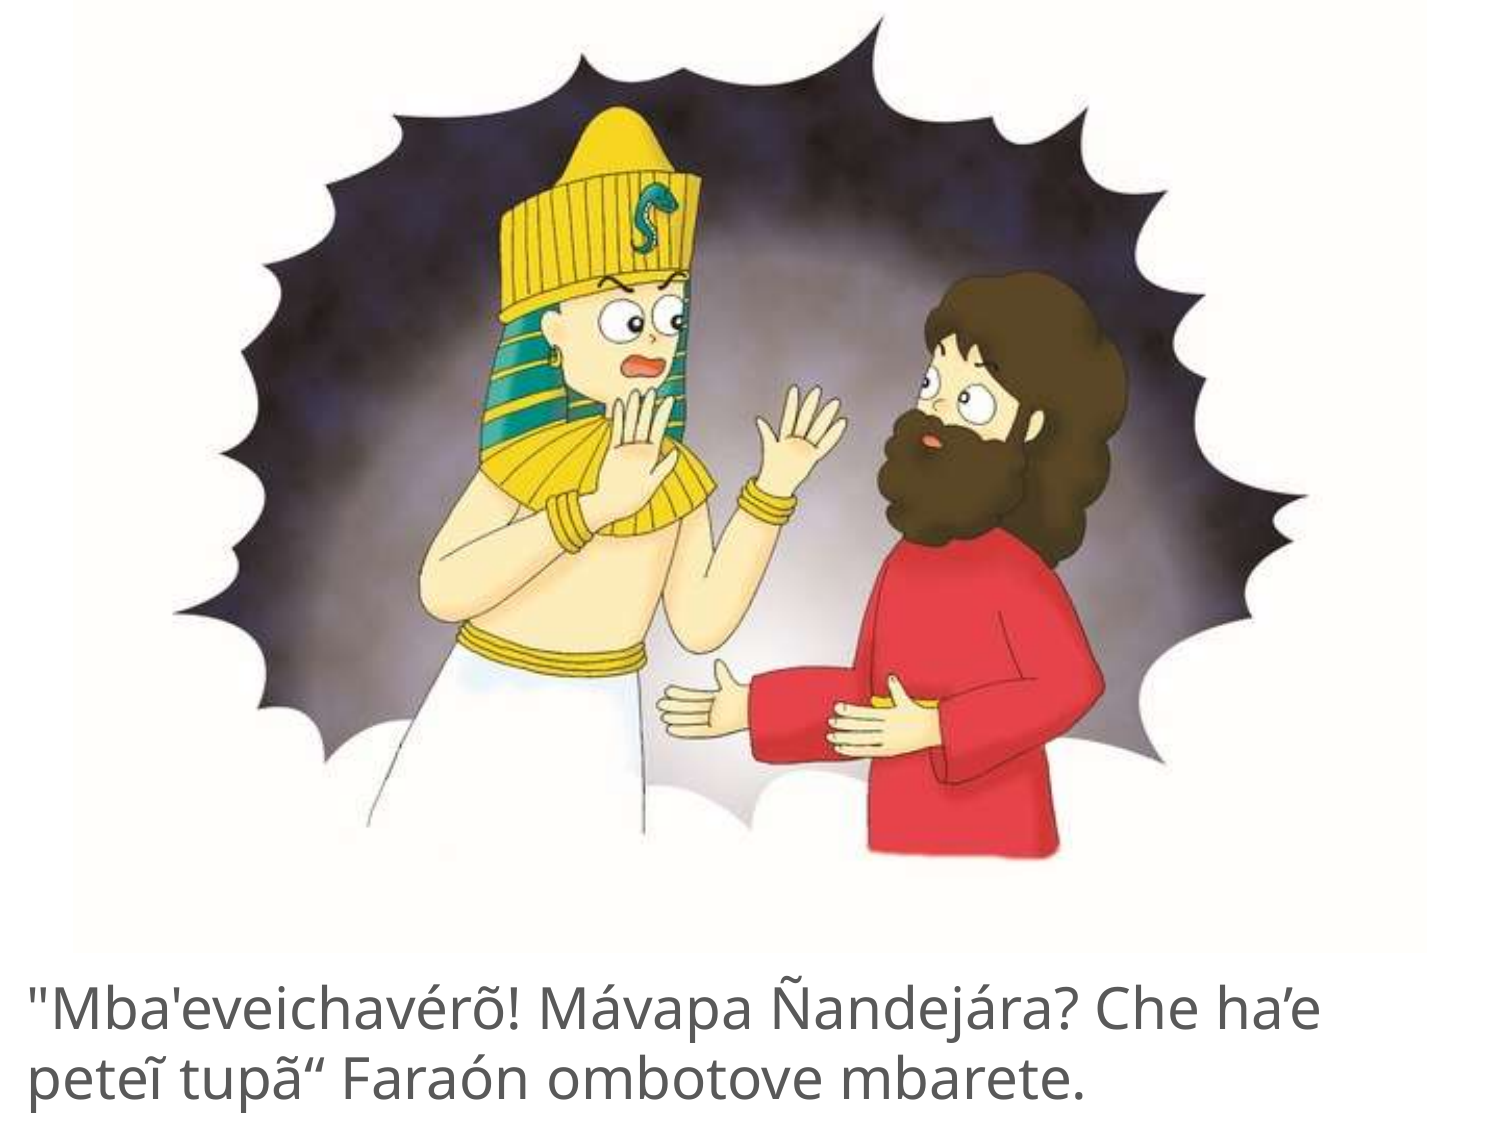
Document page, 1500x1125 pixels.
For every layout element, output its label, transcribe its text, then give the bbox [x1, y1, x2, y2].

picture [72, 0, 1427, 953]
text_box "Mba'eveichavérõ! Mávapa Ñandejára? Che ha’e peteĩ tupã“ Faraón ombotove mbarete. [11, 964, 1483, 1119]
